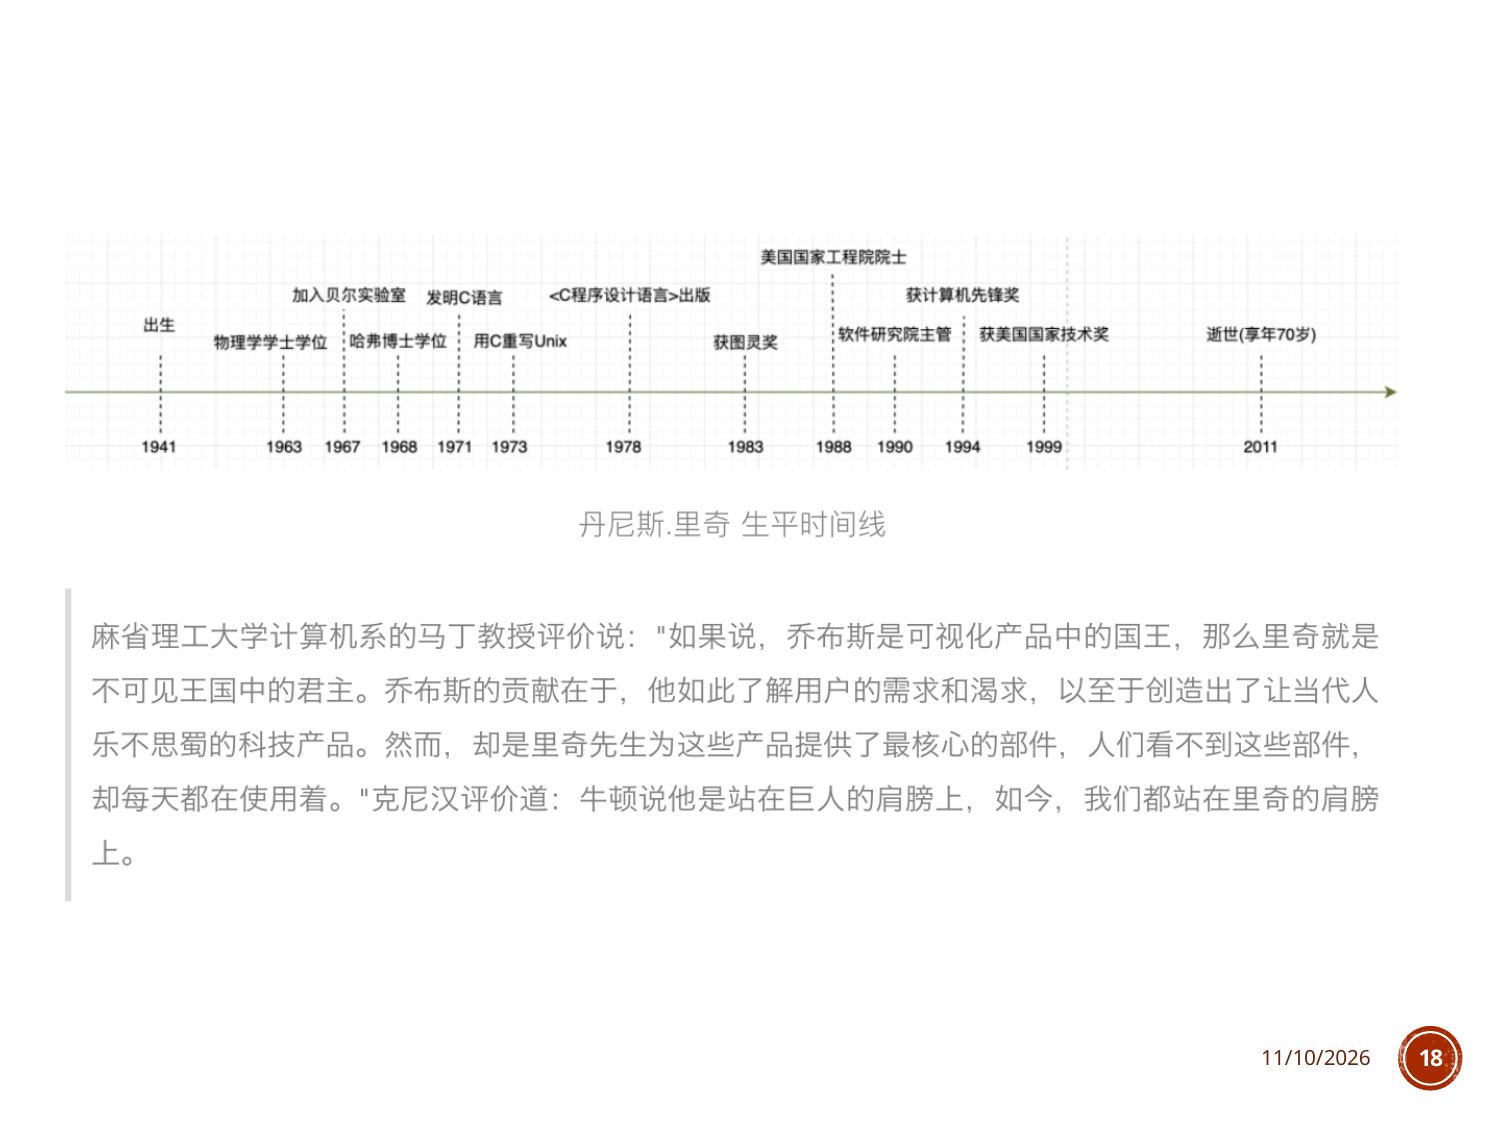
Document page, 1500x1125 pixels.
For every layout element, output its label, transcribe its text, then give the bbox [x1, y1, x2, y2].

picture [38, 205, 1462, 920]
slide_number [982, 1028, 1386, 1089]
slide_number 18 [1391, 1028, 1471, 1089]
